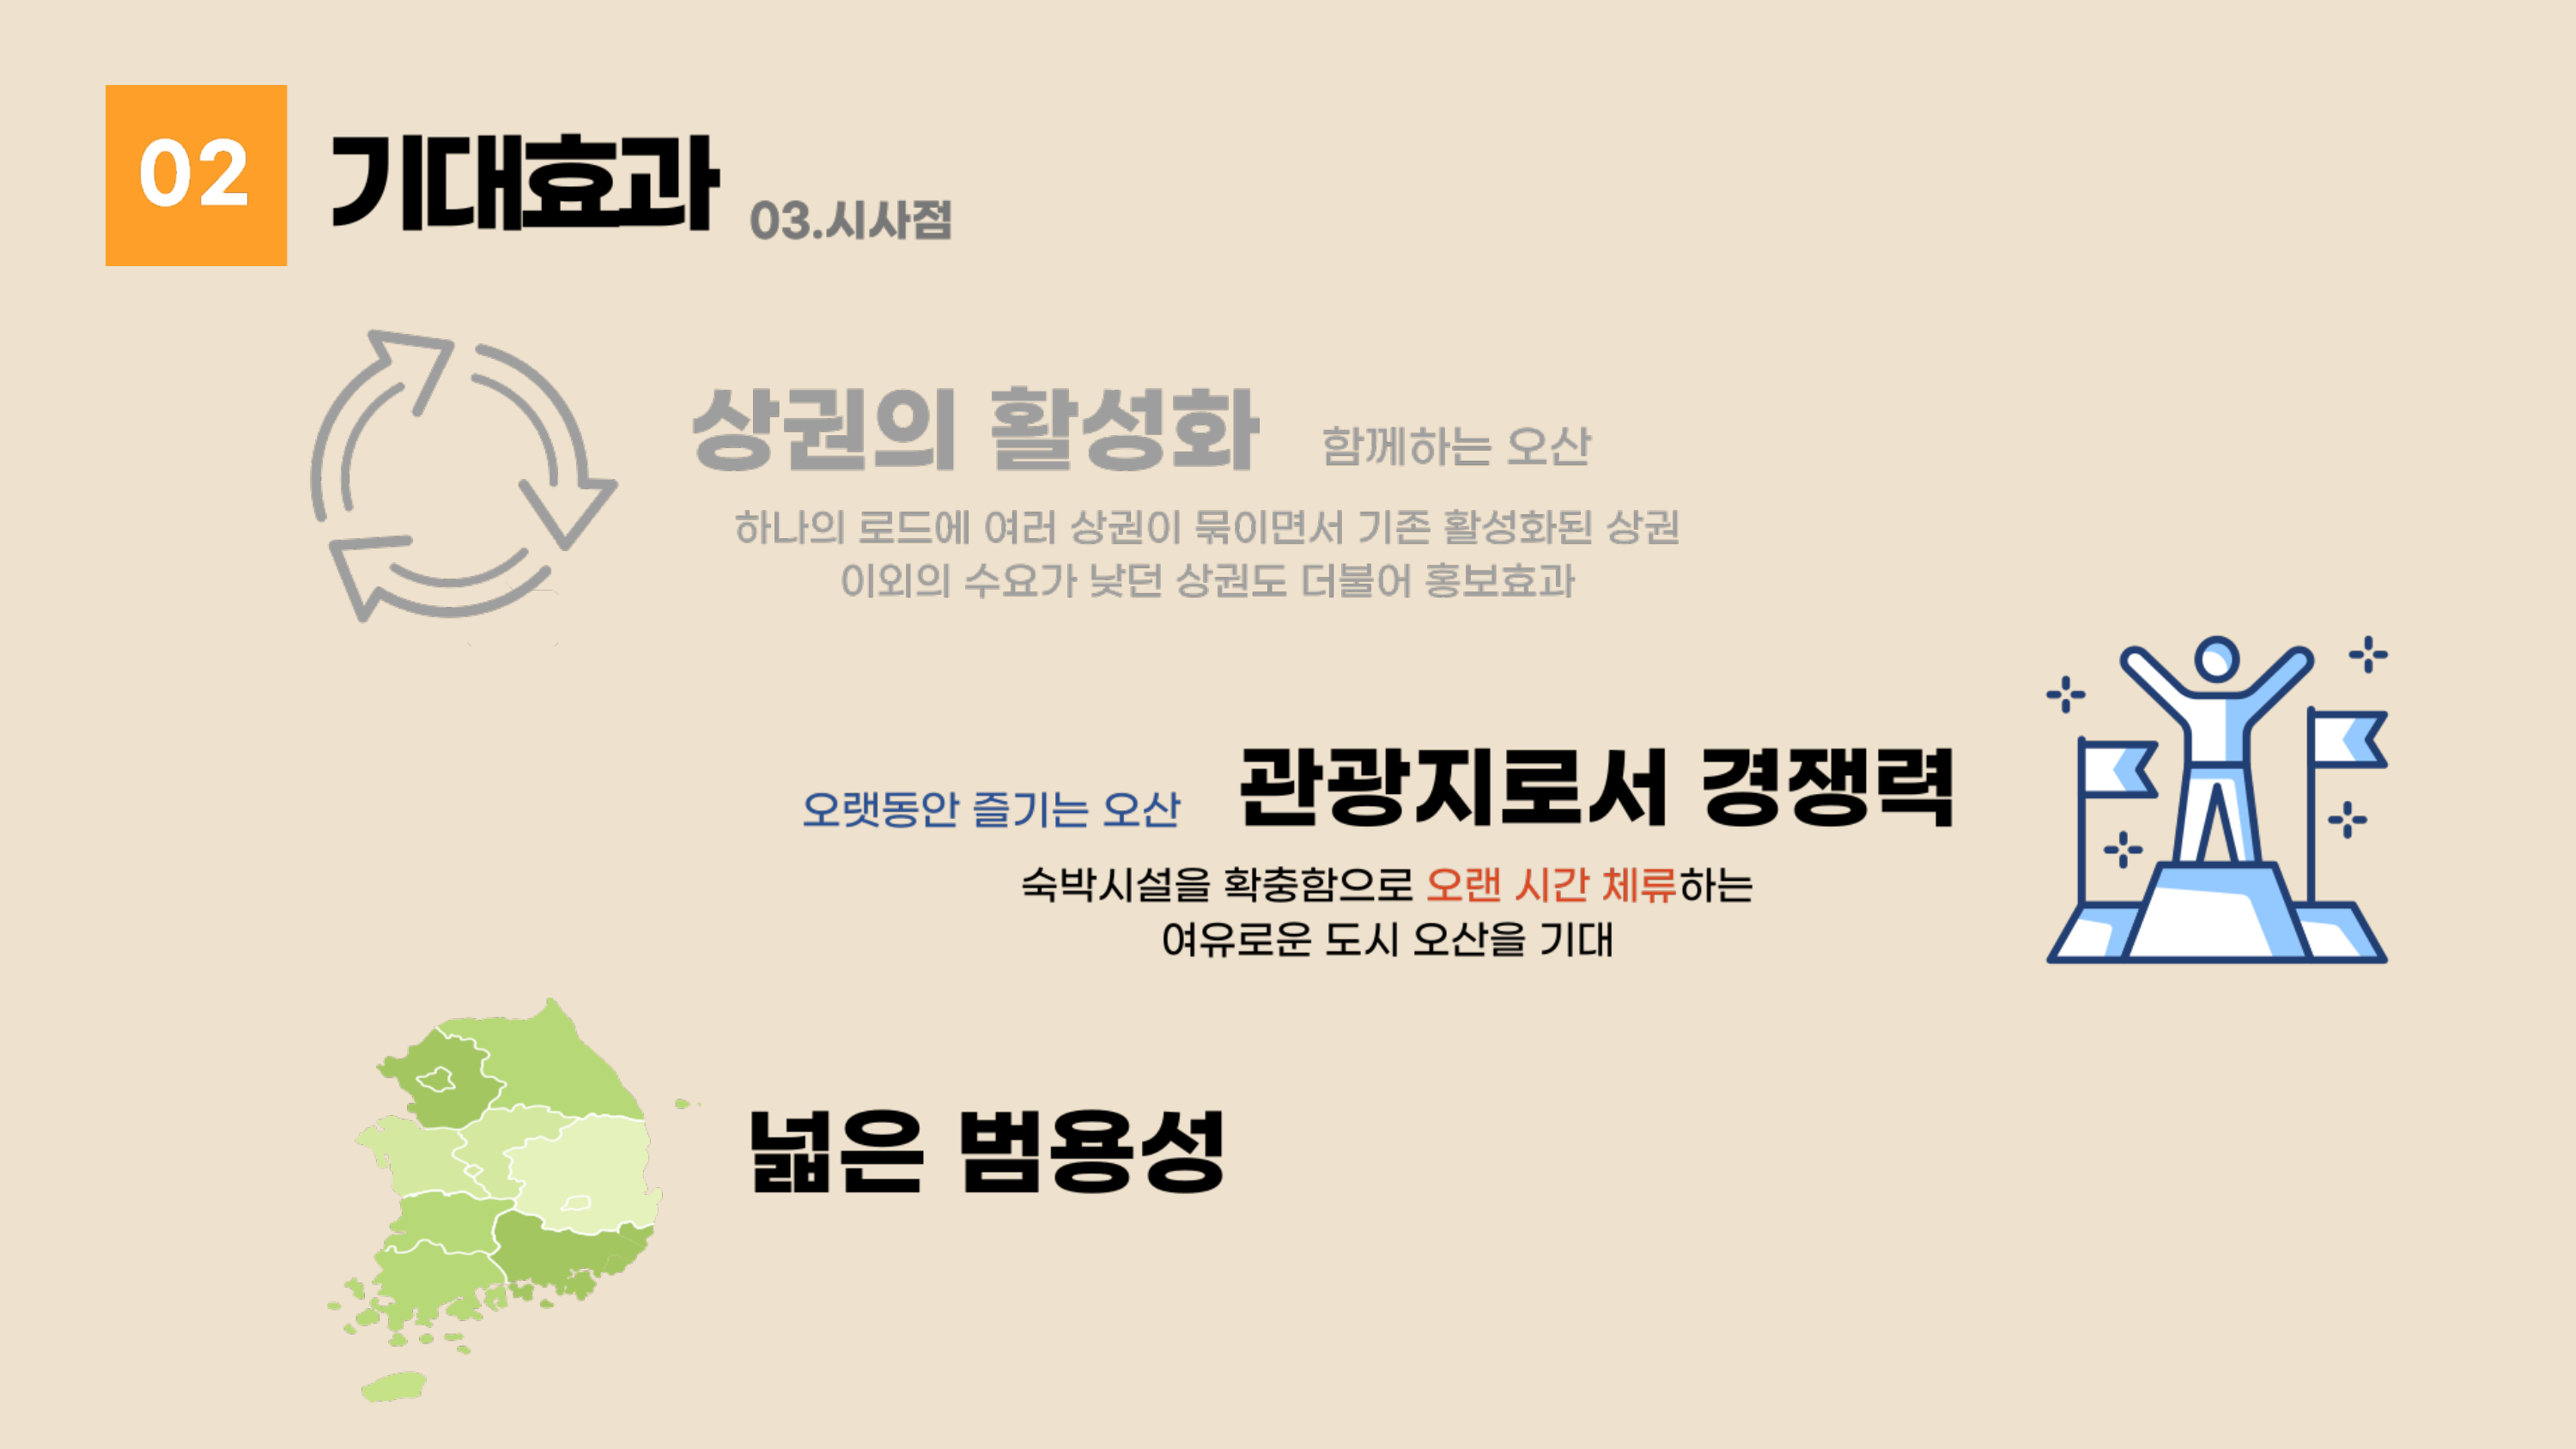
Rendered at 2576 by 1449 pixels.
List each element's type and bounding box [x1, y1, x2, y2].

text_box [1990, 581, 2446, 1019]
picture [684, 358, 1700, 632]
picture [702, 1080, 1273, 1271]
picture [774, 718, 1990, 991]
picture [307, 100, 976, 324]
picture [111, 112, 288, 272]
text_box [327, 997, 702, 1403]
text_box [105, 84, 289, 267]
text_box [245, 257, 684, 696]
